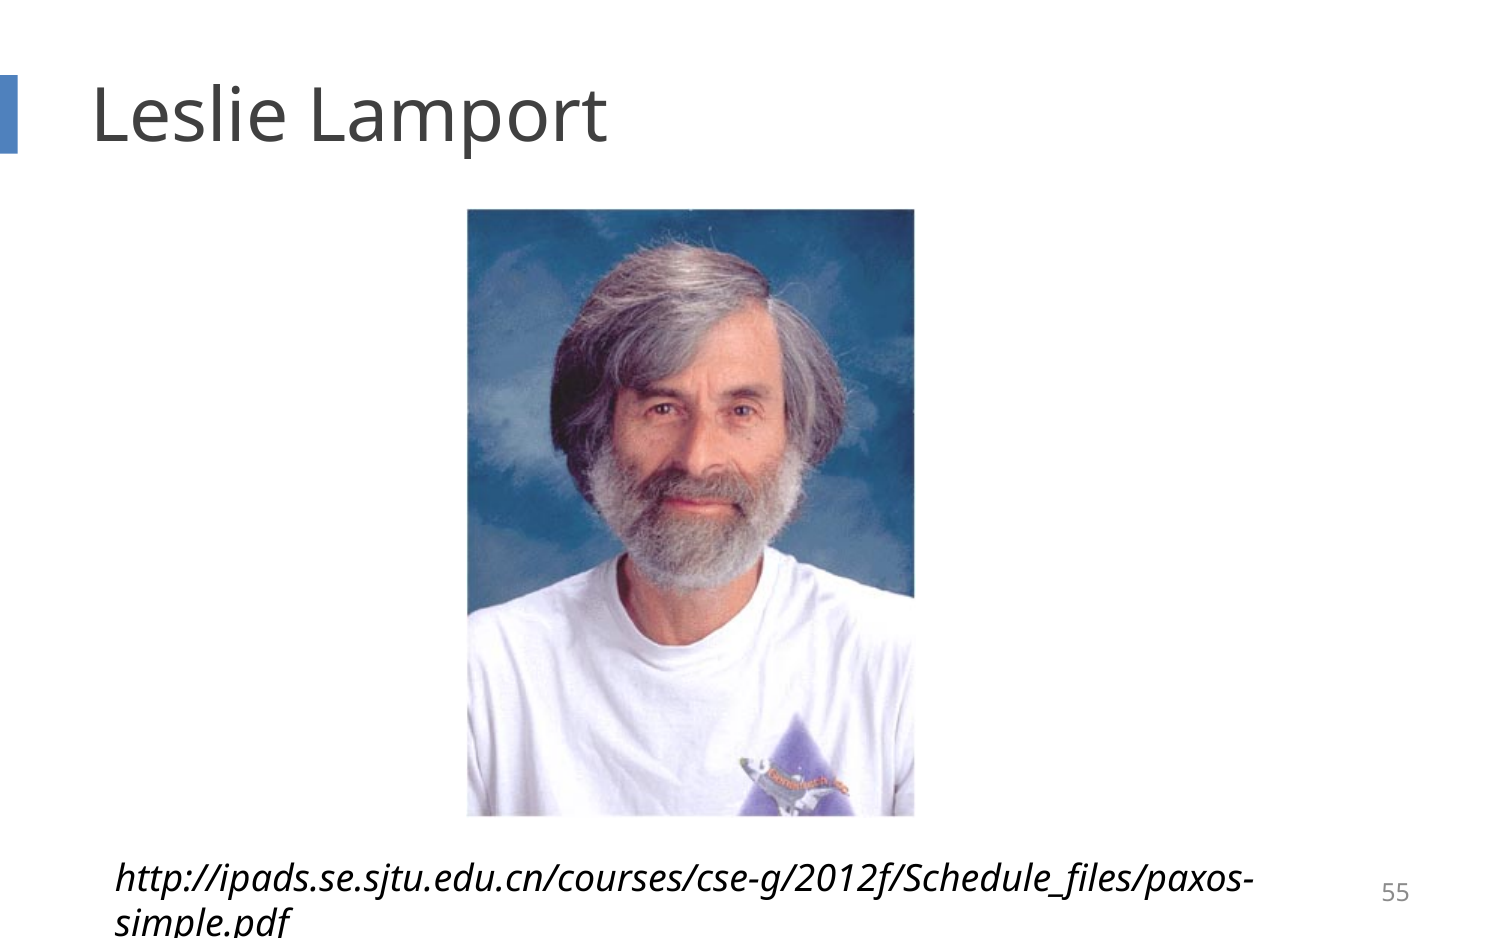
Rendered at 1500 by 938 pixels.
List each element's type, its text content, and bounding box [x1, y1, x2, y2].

text_box http://ipads.se.sjtu.edu.cn/courses/cse-g/2012f/Schedule_files/paxos-simple.pdf [100, 846, 1436, 938]
title Leslie Lamport [75, 37, 1425, 186]
picture [466, 208, 916, 818]
